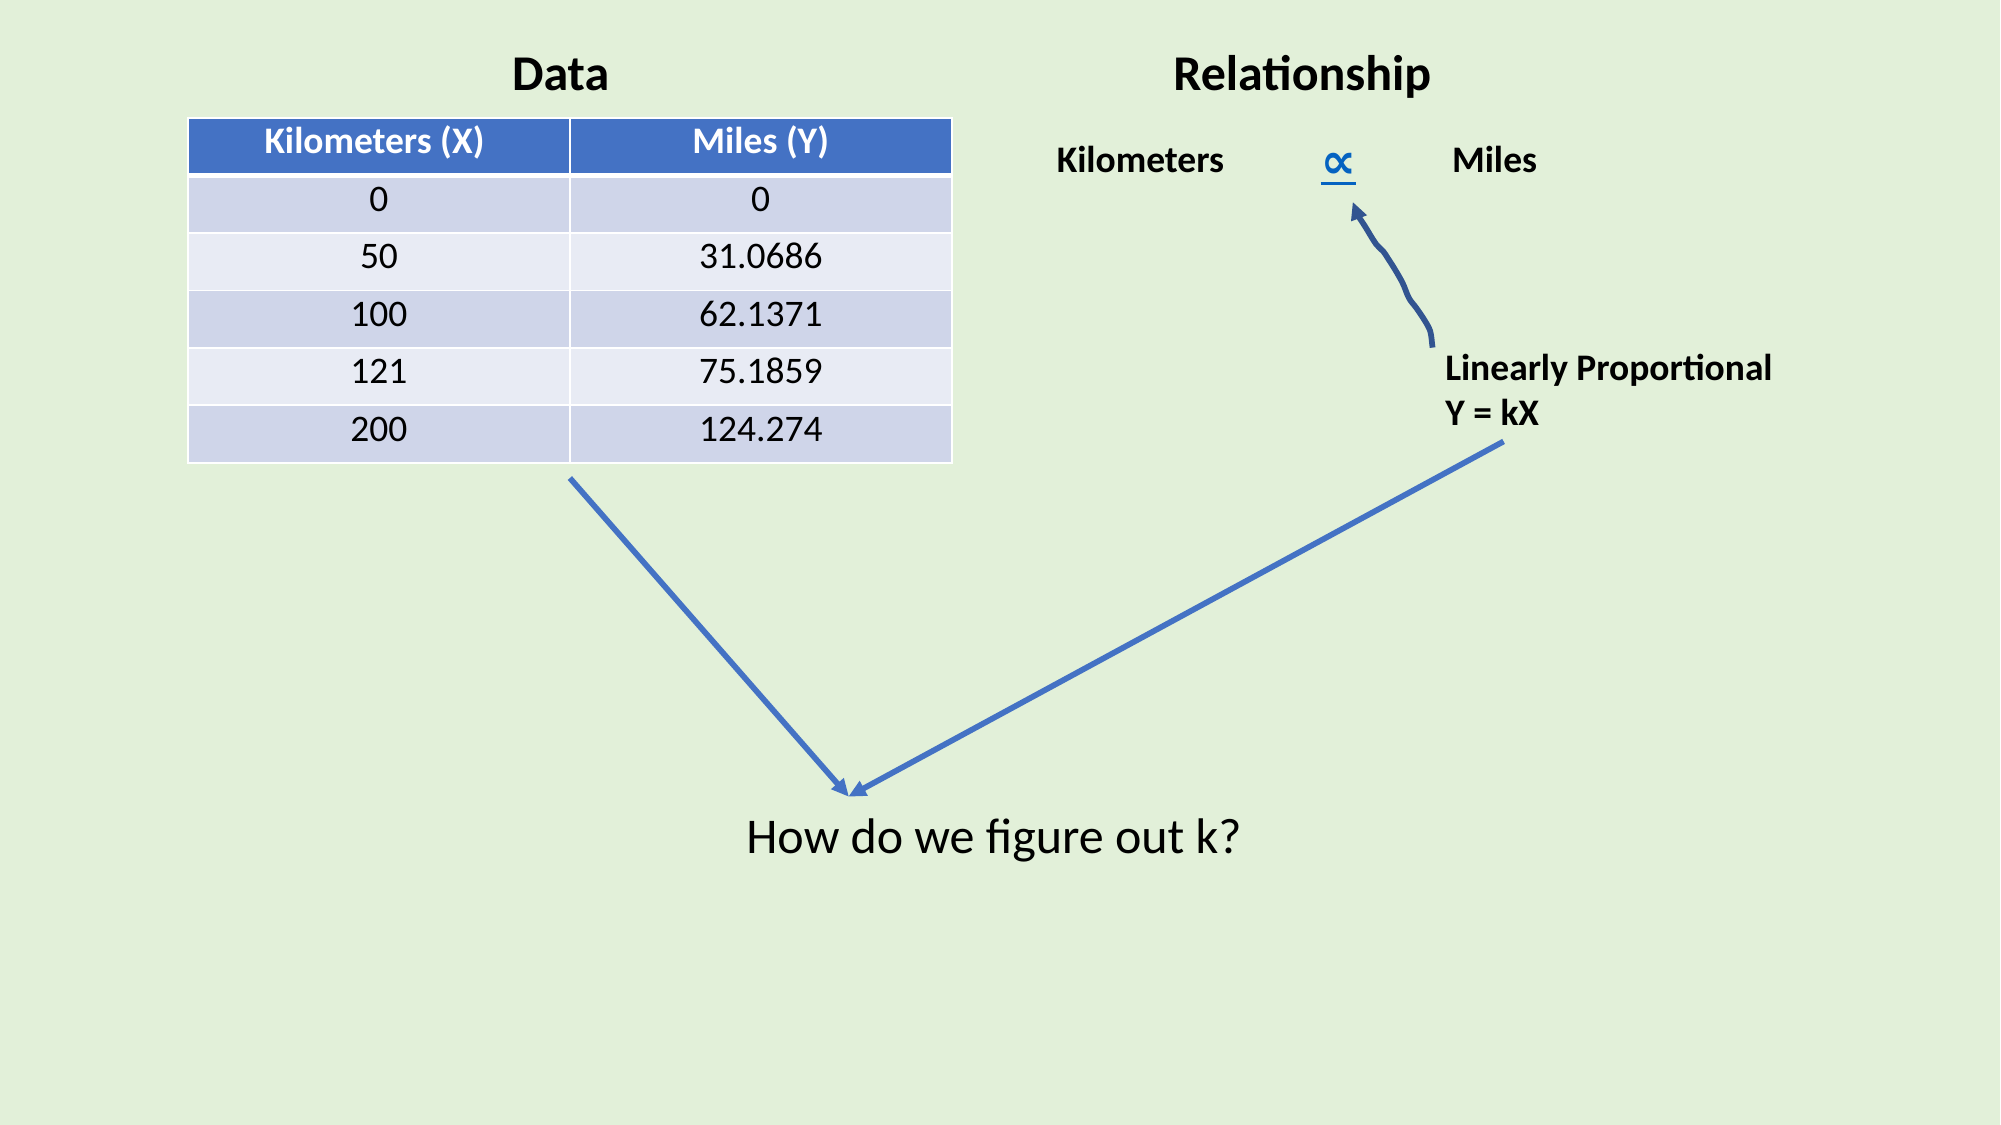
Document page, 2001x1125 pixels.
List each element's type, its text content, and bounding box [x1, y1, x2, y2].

table_header Miles (Y) [571, 119, 951, 173]
table_cell 50 [189, 234, 569, 290]
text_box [569, 477, 848, 797]
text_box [848, 441, 1504, 797]
table_header Kilometers (X) [189, 119, 569, 173]
table_cell 0 [189, 178, 569, 232]
table_cell 62.1371 [571, 291, 951, 347]
text_box How do we figure out k? [370, 796, 1618, 872]
table_cell 121 [189, 349, 569, 404]
text_box Data [341, 32, 780, 108]
table_cell 0 [571, 178, 951, 232]
table_cell 31.0686 [571, 234, 951, 290]
table_cell 200 [189, 406, 569, 462]
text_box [1041, 32, 1790, 442]
table_cell 124.274 [571, 406, 951, 462]
table_cell 100 [189, 291, 569, 347]
table_cell 75.1859 [571, 349, 951, 404]
